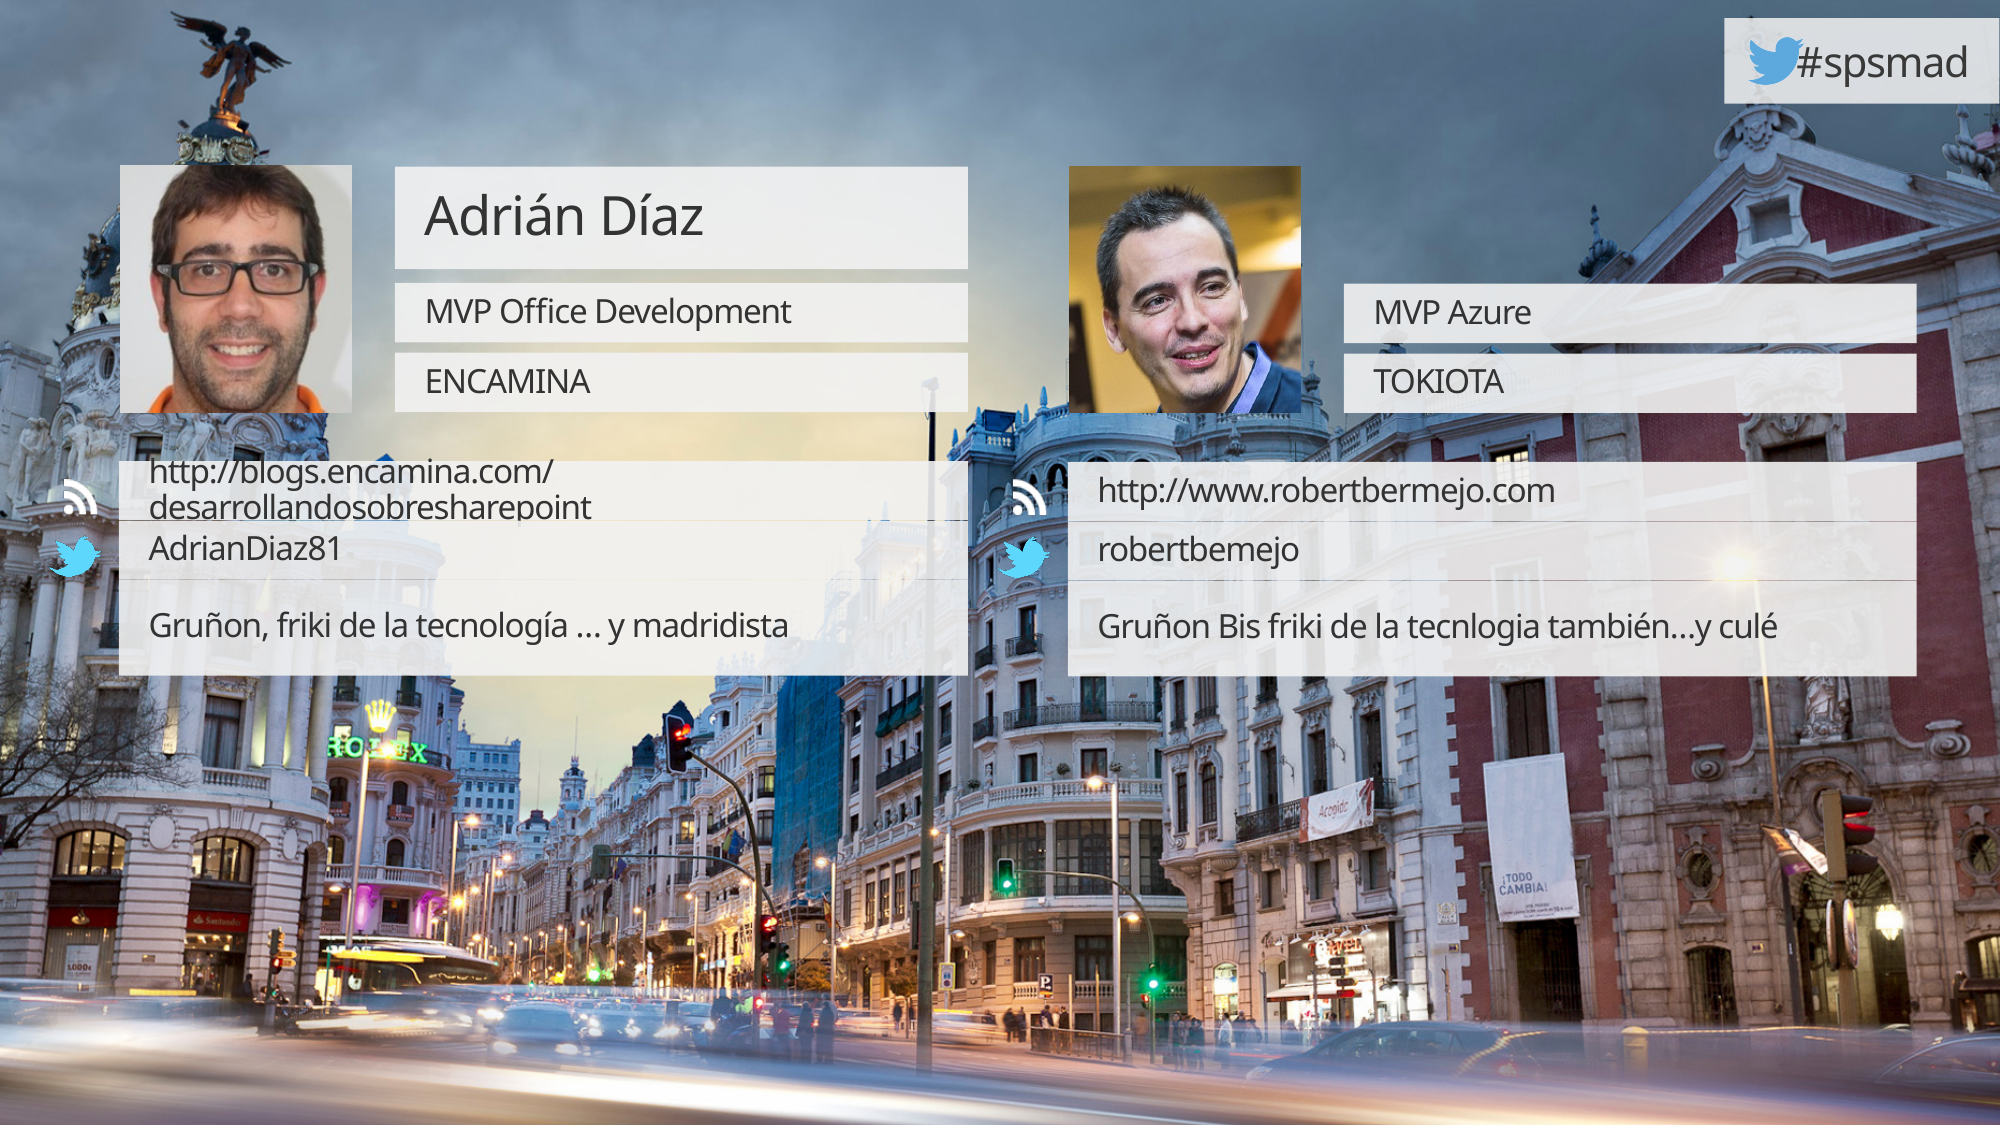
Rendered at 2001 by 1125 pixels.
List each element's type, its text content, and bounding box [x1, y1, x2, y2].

list MVP Azure [1343, 283, 1917, 344]
list http://blogs.encamina.com/desarrollandosobresharepoint [118, 461, 968, 520]
list robertbemejo [1067, 521, 1917, 580]
list http://www.robertbermejo.com [1067, 461, 1917, 521]
list TOKIOTA [1343, 353, 1917, 413]
list Adrián Díaz [394, 166, 968, 270]
picture [1747, 37, 1805, 85]
picture [0, 0, 2000, 1125]
list AdrianDiaz81 [118, 520, 968, 579]
list MVP Office Development [394, 282, 968, 343]
list Gruñon Bis friki de la tecnlogia también…y culé [1067, 580, 1917, 677]
list ENCAMINA [394, 352, 968, 413]
list Gruñon, friki de la tecnología … y madridista [118, 579, 968, 676]
